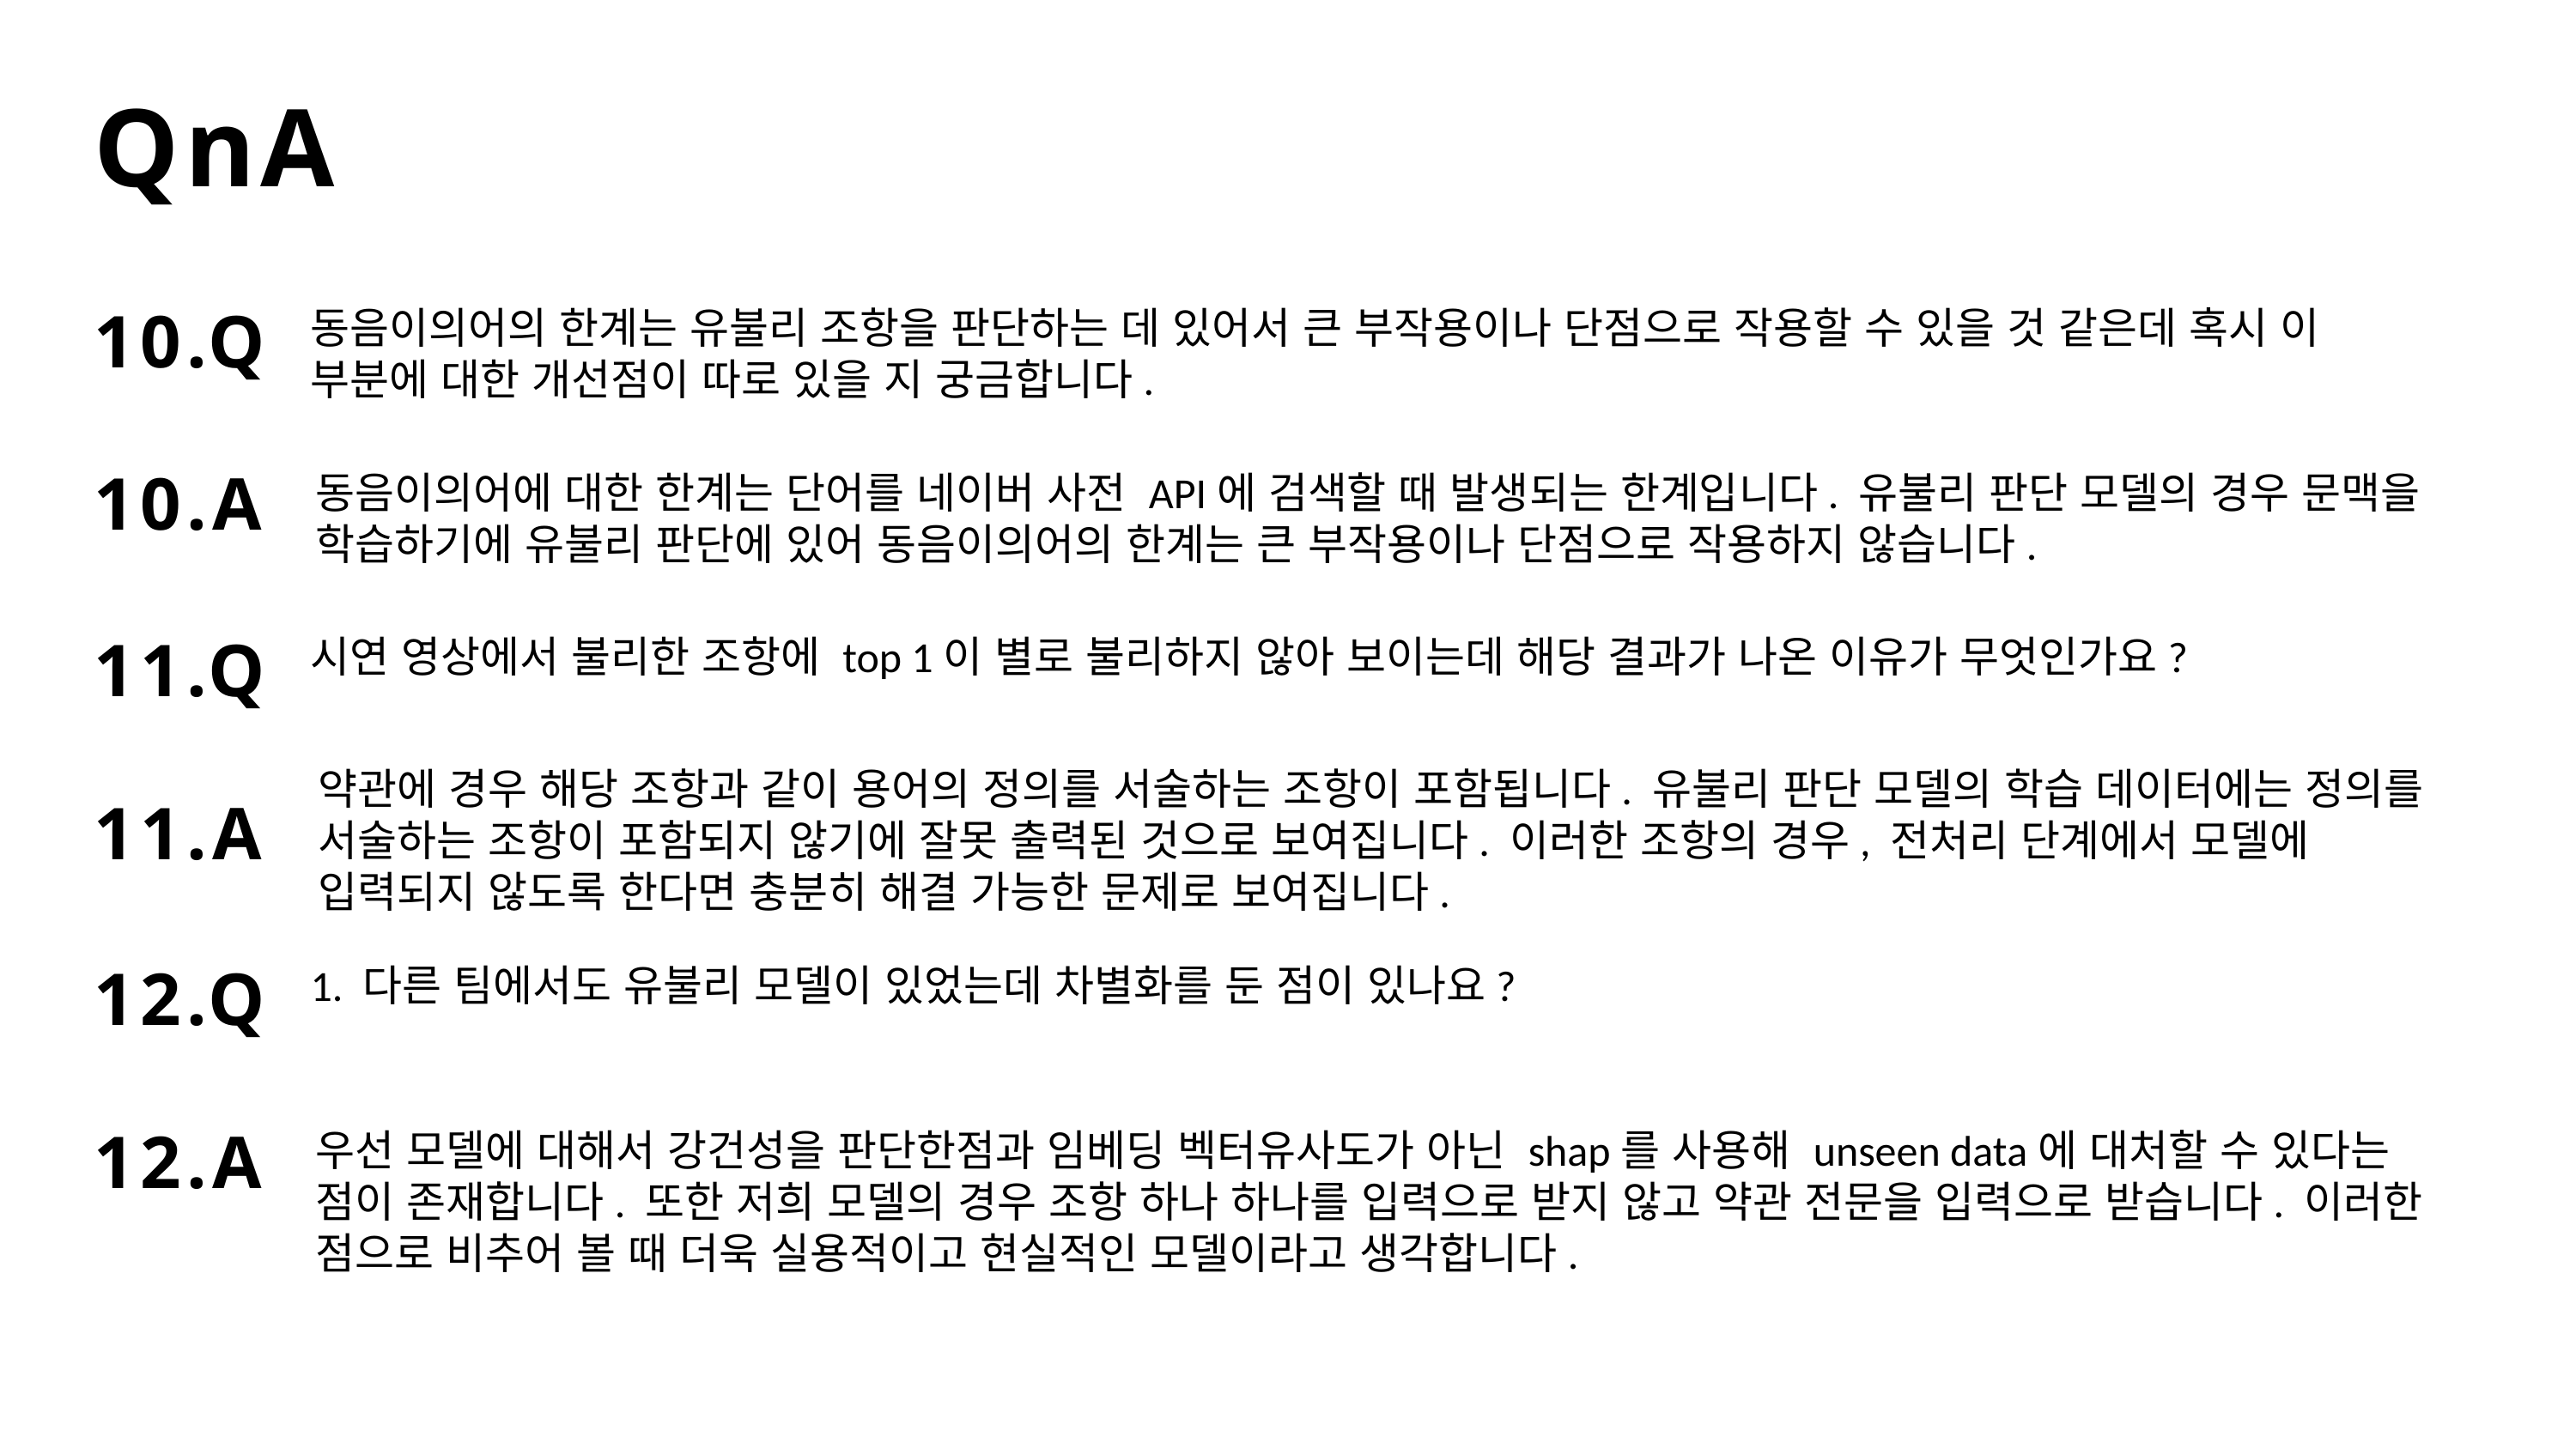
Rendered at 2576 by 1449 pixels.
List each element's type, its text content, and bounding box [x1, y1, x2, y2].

text_box 약관에 경우 해당 조항과 같이 용어의 정의를 서술하는 조항이 포함됩니다. 유불리 판단 모델의 학습 데이터에는 정의를 서술하는 조항이 포함되지 않기에 잘못 출력된 것으로 보여집니다. 이러한 조항의 경우, 전처리 단계에서 모델에 입력되지 않도록 한다면 충분히 해결 가능한 문제로 보여집니다. [305, 755, 2442, 923]
text_box 동음이의어의 한계는 유불리 조항을 판단하는 데 있어서 큰 부작용이나 단점으로 작용할 수 있을 것 같은데 혹시 이 부분에 대한 개선점이 따로 있을 지 궁금합니다. [297, 294, 2434, 410]
text_box 11.A [94, 723, 295, 874]
text_box 시연 영상에서 불리한 조항에 top 1이 별로 불리하지 않아 보이는데 해당 결과가 나온 이유가 무엇인가요? [297, 623, 2434, 688]
text_box 1. 다른 팀에서도 유불리 모델이 있었는데 차별화를 둔 점이 있나요? [297, 952, 2434, 1016]
text_box 12.A [94, 1052, 295, 1203]
text_box 11.Q [94, 561, 295, 712]
text_box 12.Q [94, 889, 295, 1040]
text_box 동음이의어에 대한 한계는 단어를 네이버 사전 API에 검색할 때 발생되는 한계입니다. 유불리 판단 모델의 경우 문맥을 학습하기에 유불리 판단에 있어 동음이의어의 한계는 큰 부작용이나 단점으로 작용하지 않습니다. [303, 458, 2439, 575]
text_box 10.A [94, 394, 295, 545]
text_box 10.Q [94, 232, 295, 383]
text_box 우선 모델에 대해서 강건성을 판단한점과 임베딩 벡터유사도가 아닌 shap를 사용해 unseen data에 대처할 수 있다는 점이 존재합니다. 또한 저희 모델의 경우 조항 하나 하나를 입력으로 받지 않고 약관 전문을 입력으로 받습니다. 이러한 점으로 비추어 볼 때 더욱 실용적이고 현실적인 모델이라고 생각합니다. [303, 1116, 2439, 1284]
text_box QnA [94, 58, 1101, 209]
